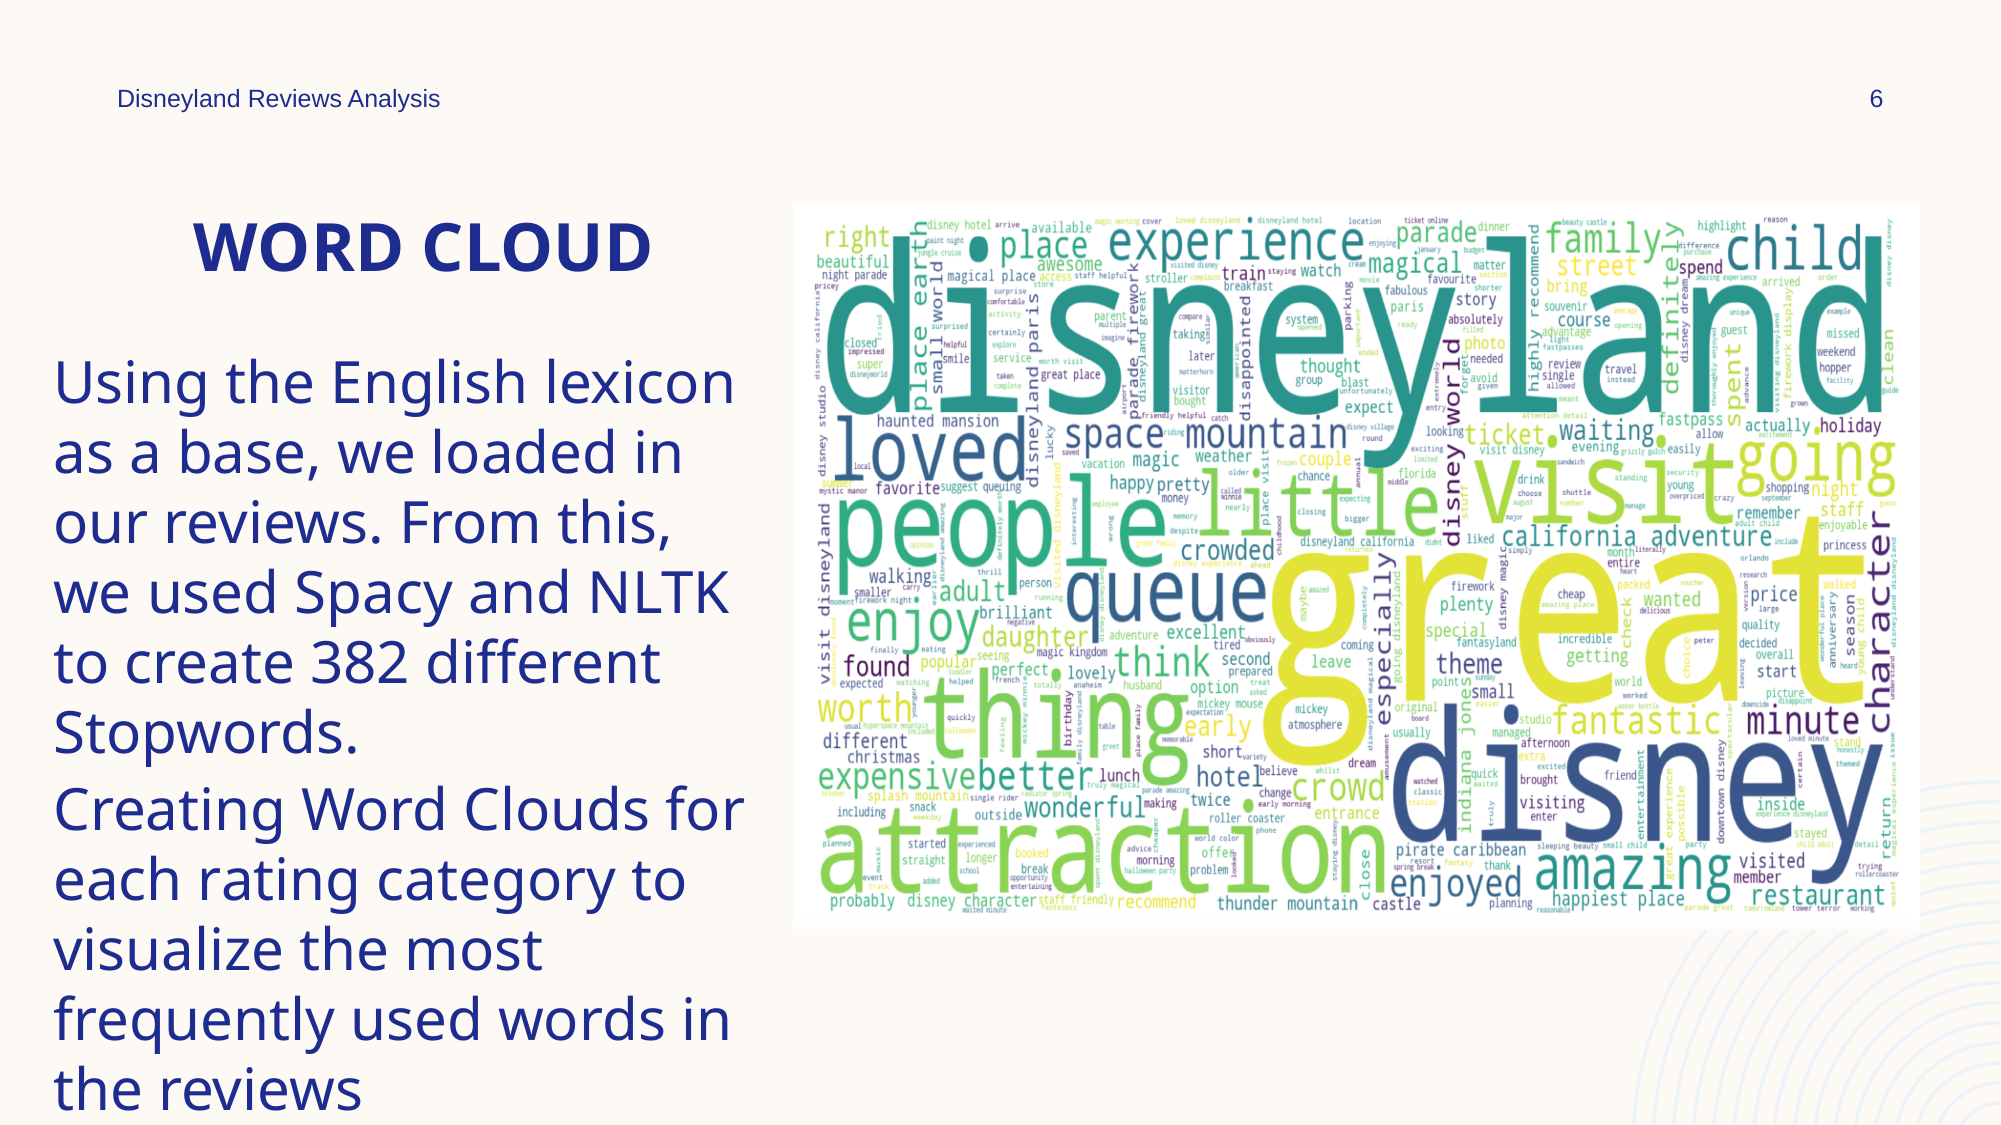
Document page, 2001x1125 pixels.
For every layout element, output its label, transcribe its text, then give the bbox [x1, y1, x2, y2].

picture [793, 203, 1920, 930]
title Word cloud [101, 141, 747, 293]
slide_number 6 [1795, 75, 1958, 120]
footer Disneyland Reviews Analysis [101, 75, 627, 120]
text_box Using the English lexicon as a base, we loaded in our reviews. From this, we used Spacy and NLTK to create 382 different Stopwords. Creating Word Clouds for each rating category to visualize the most frequently used words in the reviews [38, 337, 783, 930]
